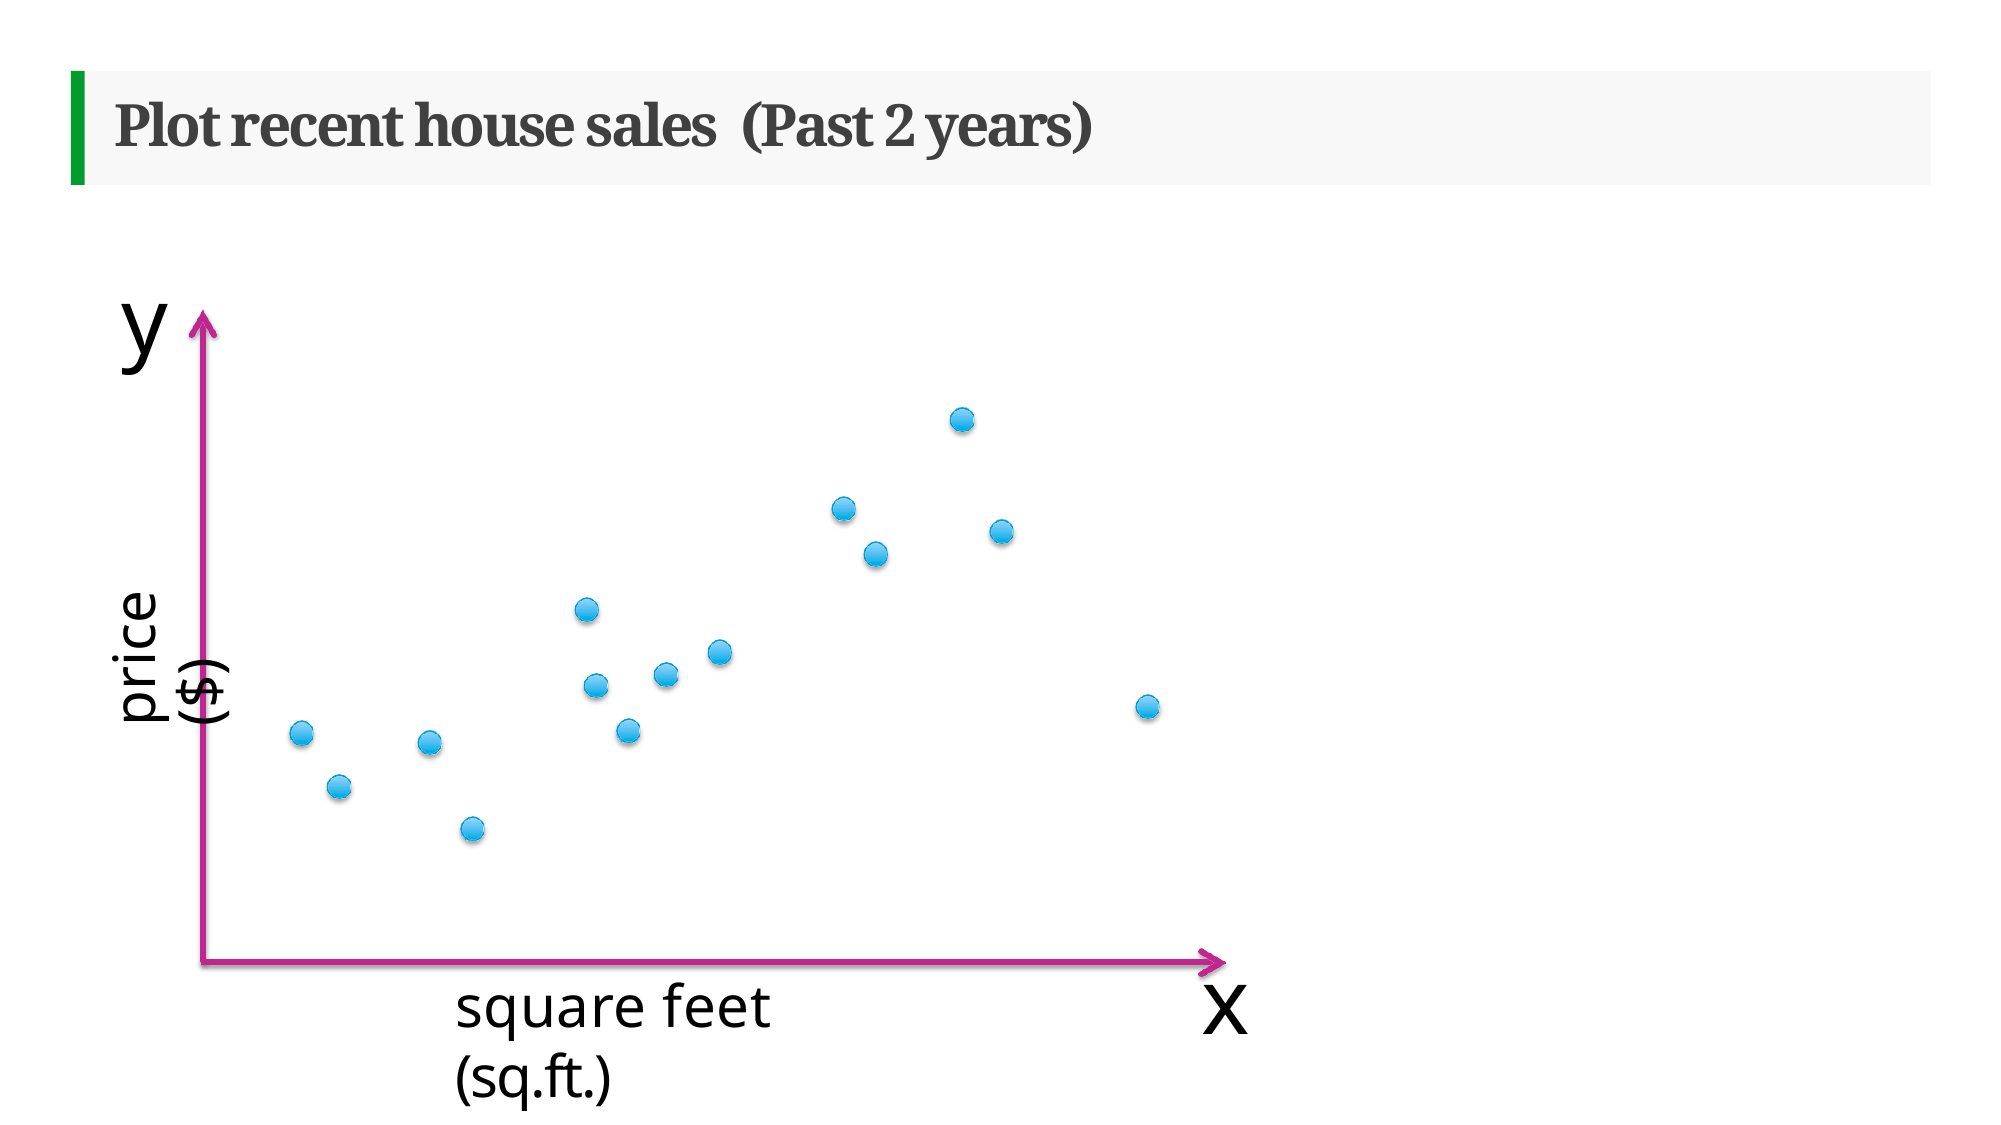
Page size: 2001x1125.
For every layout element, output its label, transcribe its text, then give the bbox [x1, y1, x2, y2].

text_box y [119, 260, 169, 373]
text_box [824, 492, 863, 533]
text_box square feet (sq.ft.) [453, 967, 930, 1110]
text_box [583, 673, 609, 698]
title Plot recent house sales (Past 2 years) [84, 70, 1932, 185]
text_box [452, 813, 493, 853]
text_box [574, 597, 599, 622]
text_box [188, 309, 217, 338]
text_box [193, 933, 1259, 998]
text_box [575, 669, 616, 709]
text_box [616, 718, 641, 744]
text_box x [1199, 940, 1249, 1053]
text_box [700, 636, 740, 676]
text_box [707, 639, 732, 665]
text_box [942, 403, 982, 443]
text_box [831, 496, 856, 521]
text_box [608, 714, 648, 755]
text_box [863, 541, 888, 567]
text_box [949, 407, 975, 432]
text_box [326, 774, 352, 799]
text_box price ($) [101, 509, 170, 729]
text_box [281, 716, 321, 757]
text_box [653, 662, 679, 687]
text_box [567, 593, 606, 634]
text_box [989, 519, 1014, 544]
text_box [856, 538, 895, 578]
text_box [171, 279, 236, 973]
text_box [410, 726, 450, 766]
text_box [981, 515, 1022, 555]
text_box [1127, 690, 1168, 730]
text_box [460, 816, 485, 842]
text_box [646, 658, 686, 698]
text_box [289, 720, 314, 746]
text_box [417, 730, 442, 755]
text_box [1135, 694, 1160, 719]
text_box [319, 770, 359, 810]
